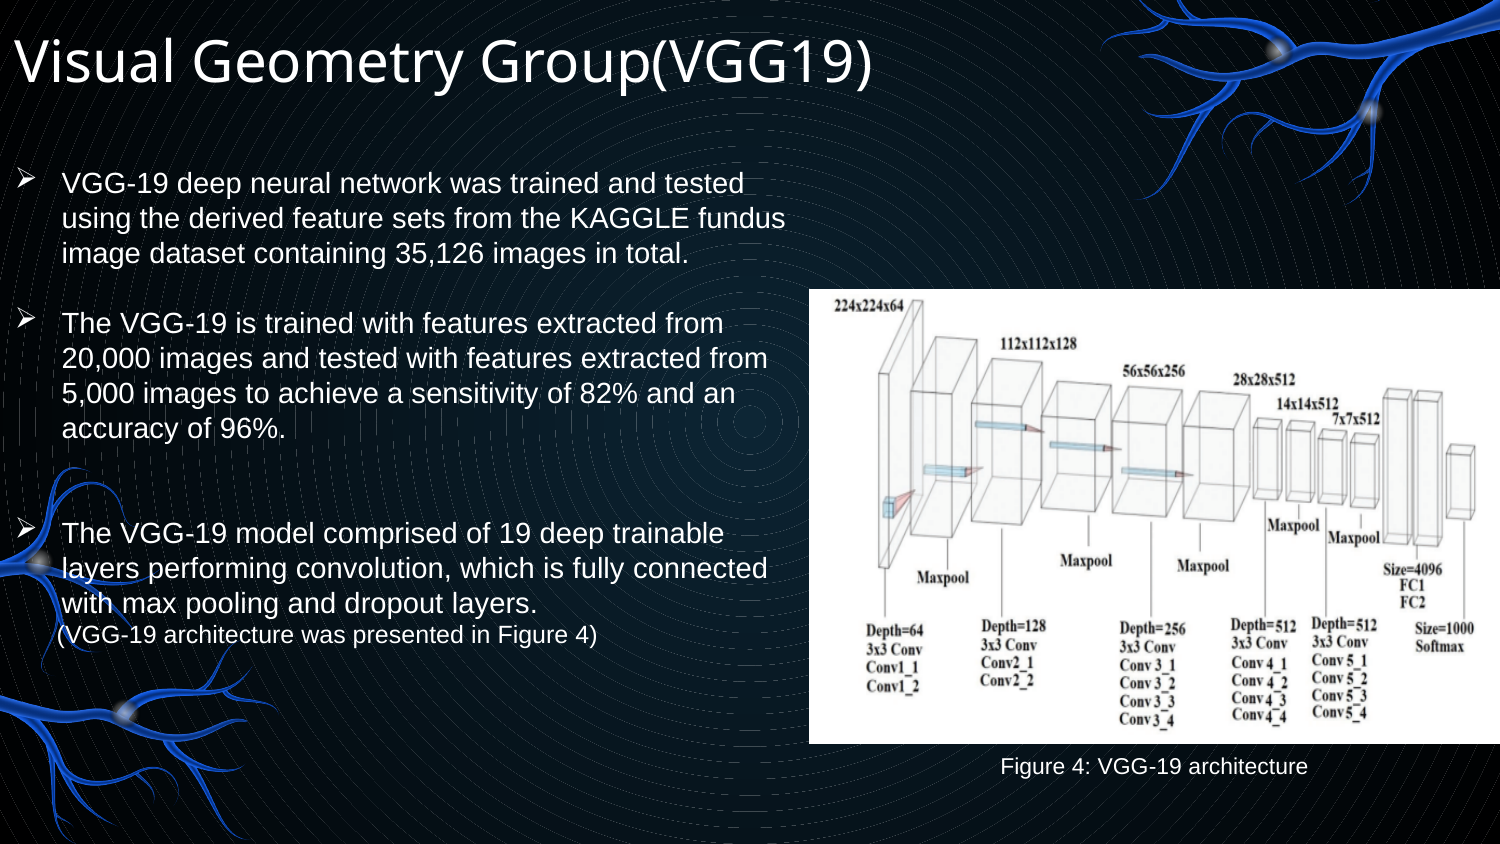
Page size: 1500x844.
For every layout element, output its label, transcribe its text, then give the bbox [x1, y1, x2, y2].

text_box VGG-19 deep neural network was trained and tested using the derived feature sets from the KAGGLE fundus image dataset containing 35,126 images in total. The VGG-19 is trained with features extracted from 20,000 images and tested with features extracted from 5,000 images to achieve a sensitivity of 82% and an accuracy of 96%. The VGG-19 model comprised of 19 deep trainable layers performing convolution, which is fully connected with max pooling and dropout layers. (VGG-19 architecture was presented in Figure 4) [0, 157, 810, 657]
picture [1101, 0, 1500, 206]
picture [809, 289, 1500, 745]
text_box Figure 4: VGG-19 architecture [809, 752, 1500, 787]
picture [0, 657, 279, 844]
text_box Visual Geometry Group(VGG19) [0, 17, 1107, 102]
